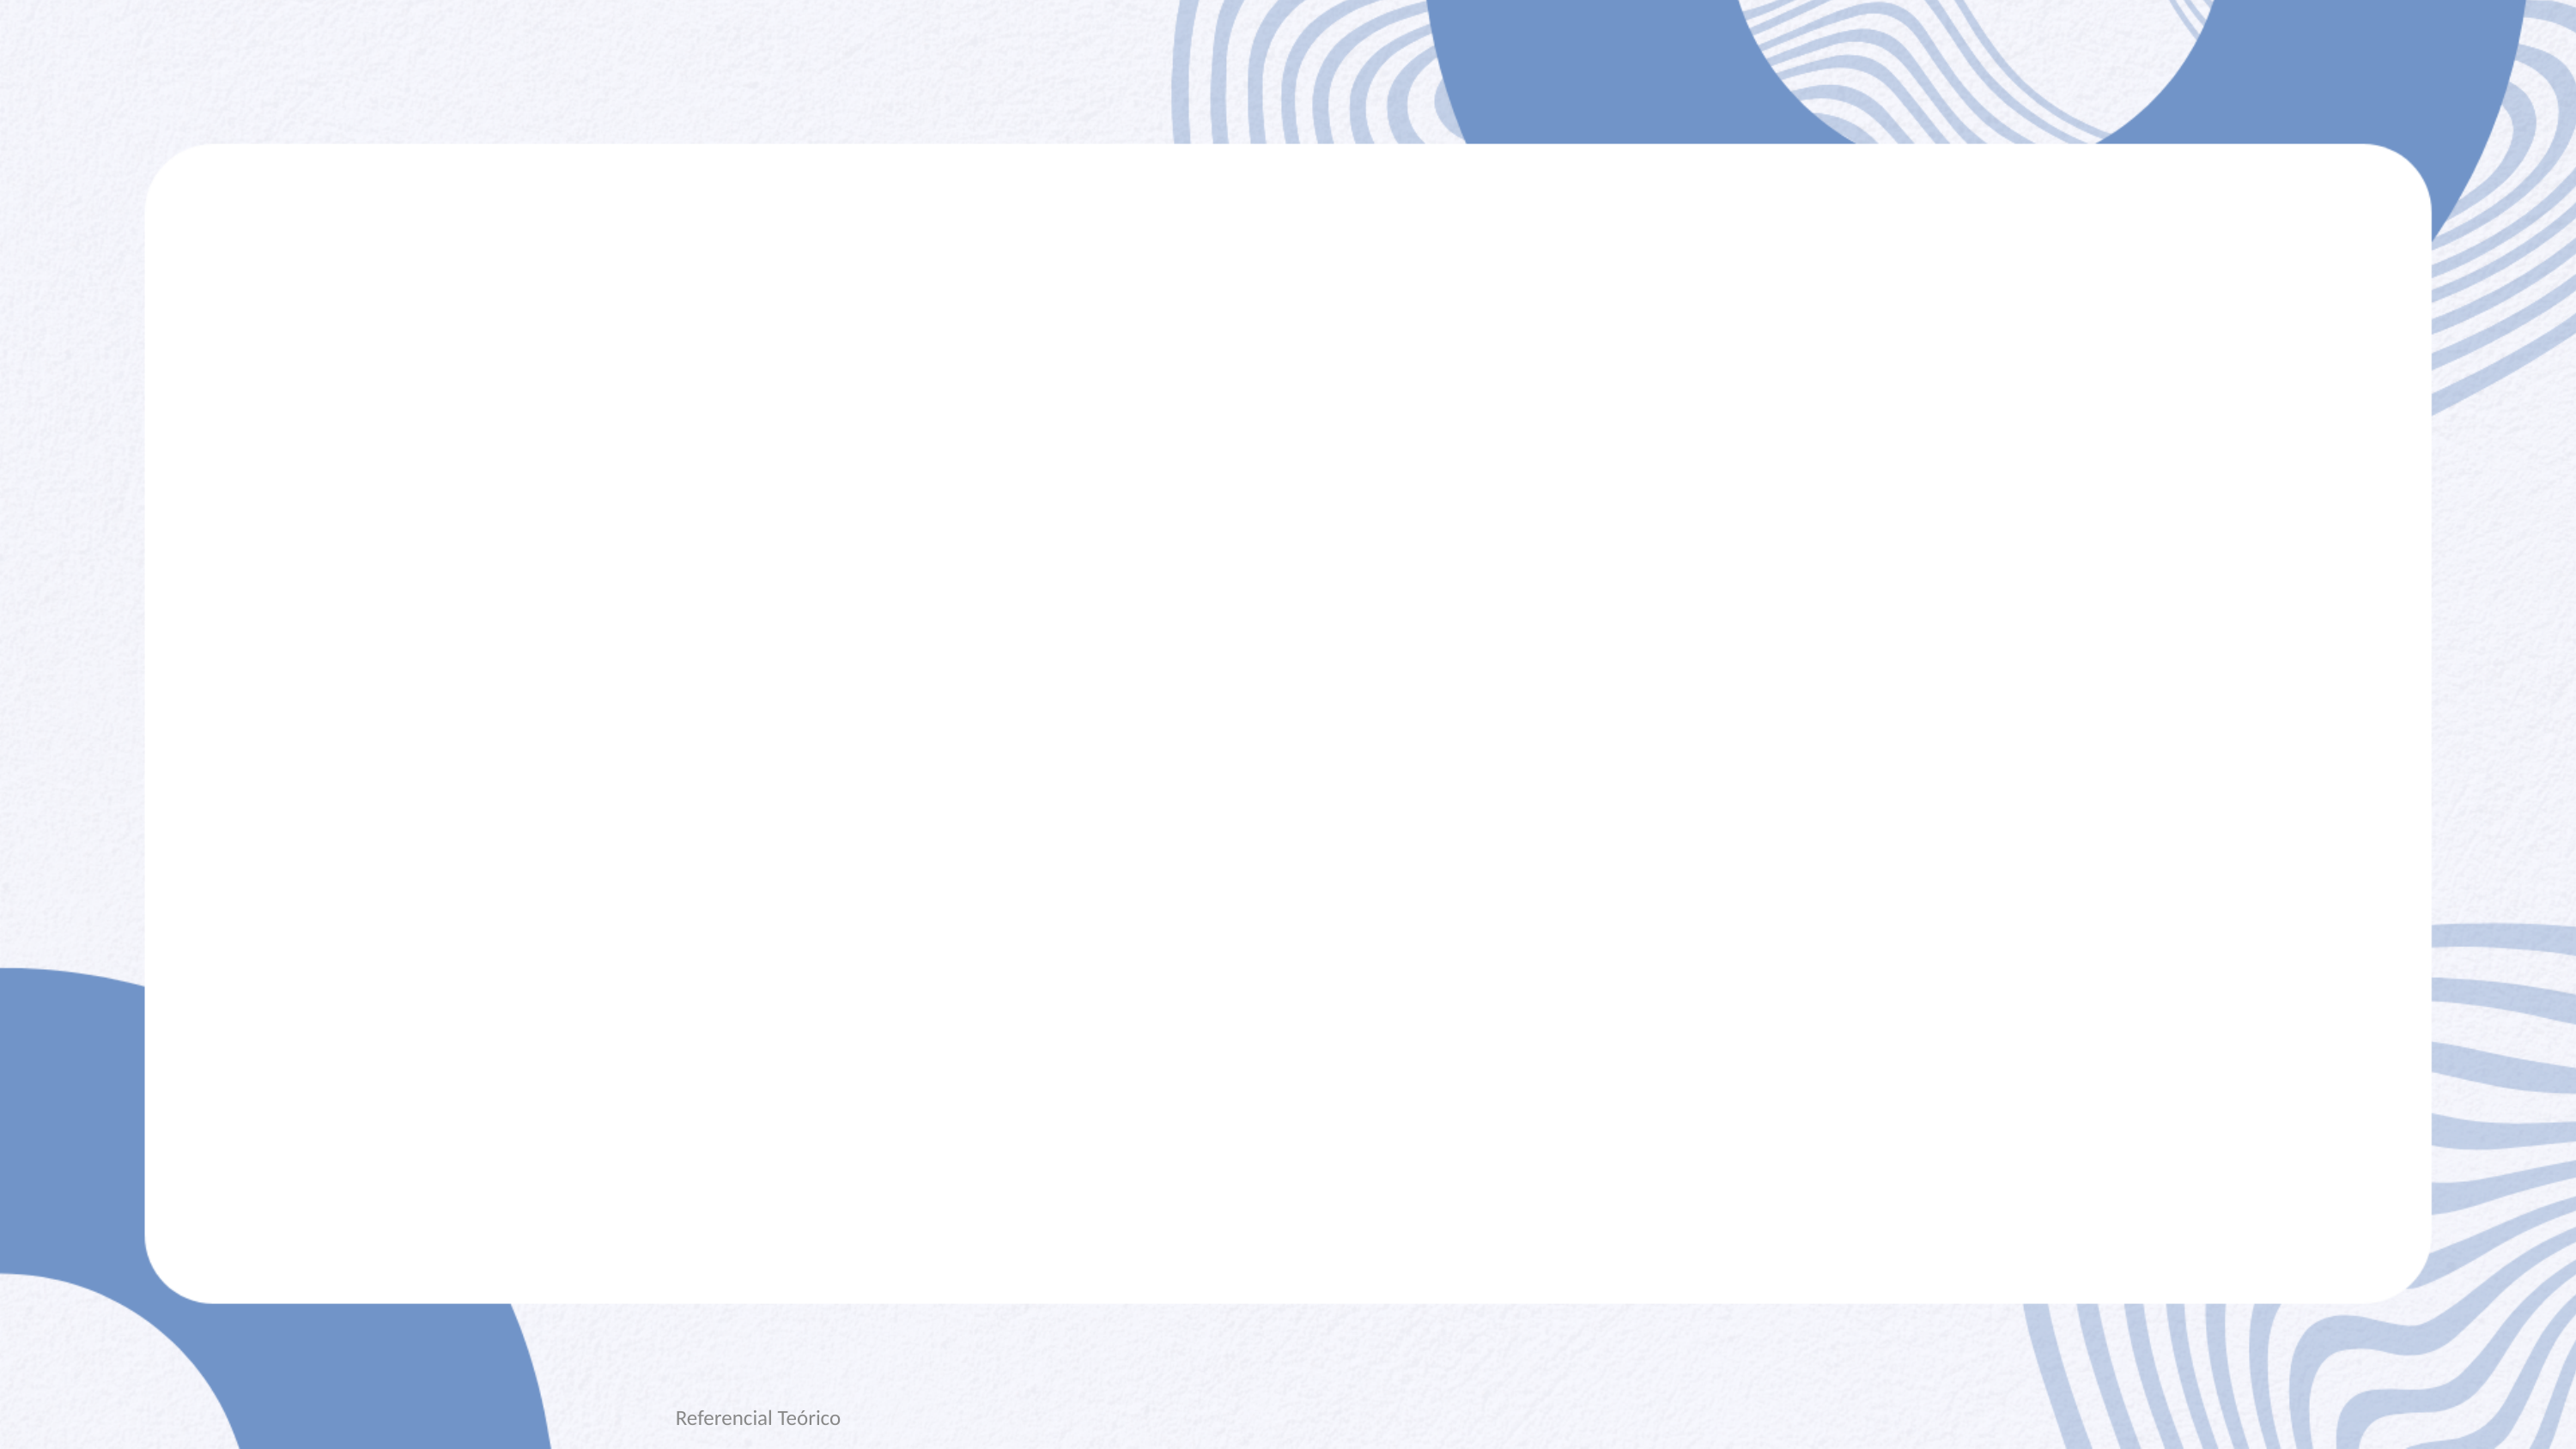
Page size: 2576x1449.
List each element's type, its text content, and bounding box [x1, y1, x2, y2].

picture [0, 0, 2576, 1449]
footer Referencial Teórico [554, 1391, 963, 1443]
